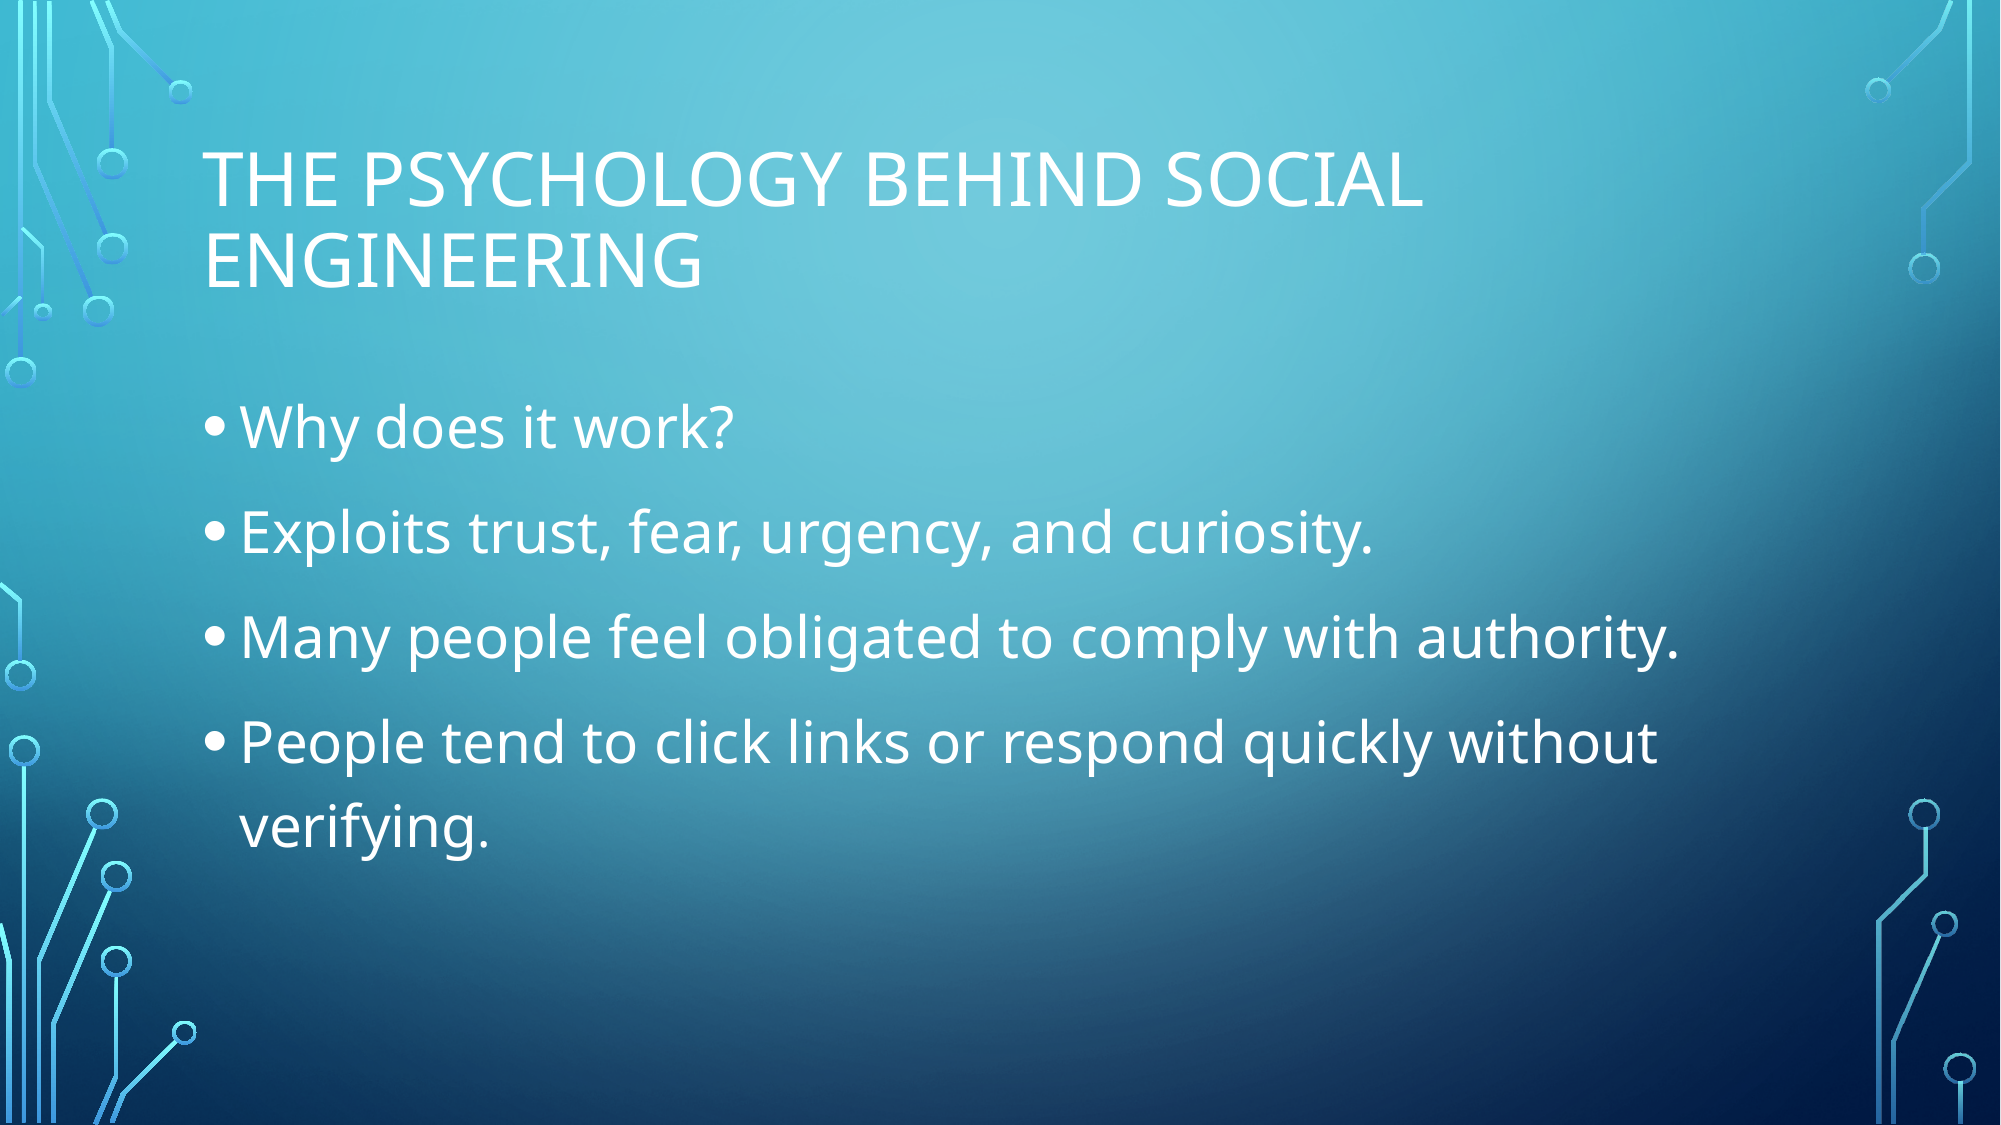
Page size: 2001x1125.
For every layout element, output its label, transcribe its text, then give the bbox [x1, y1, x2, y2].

list Why does it work? Exploits trust, fear, urgency, and curiosity. Many people feel obligated to comply with authority. People tend to click links or respond quickly without verifying. [187, 369, 1919, 1074]
title The psychology behind social engineering [187, 101, 1813, 344]
